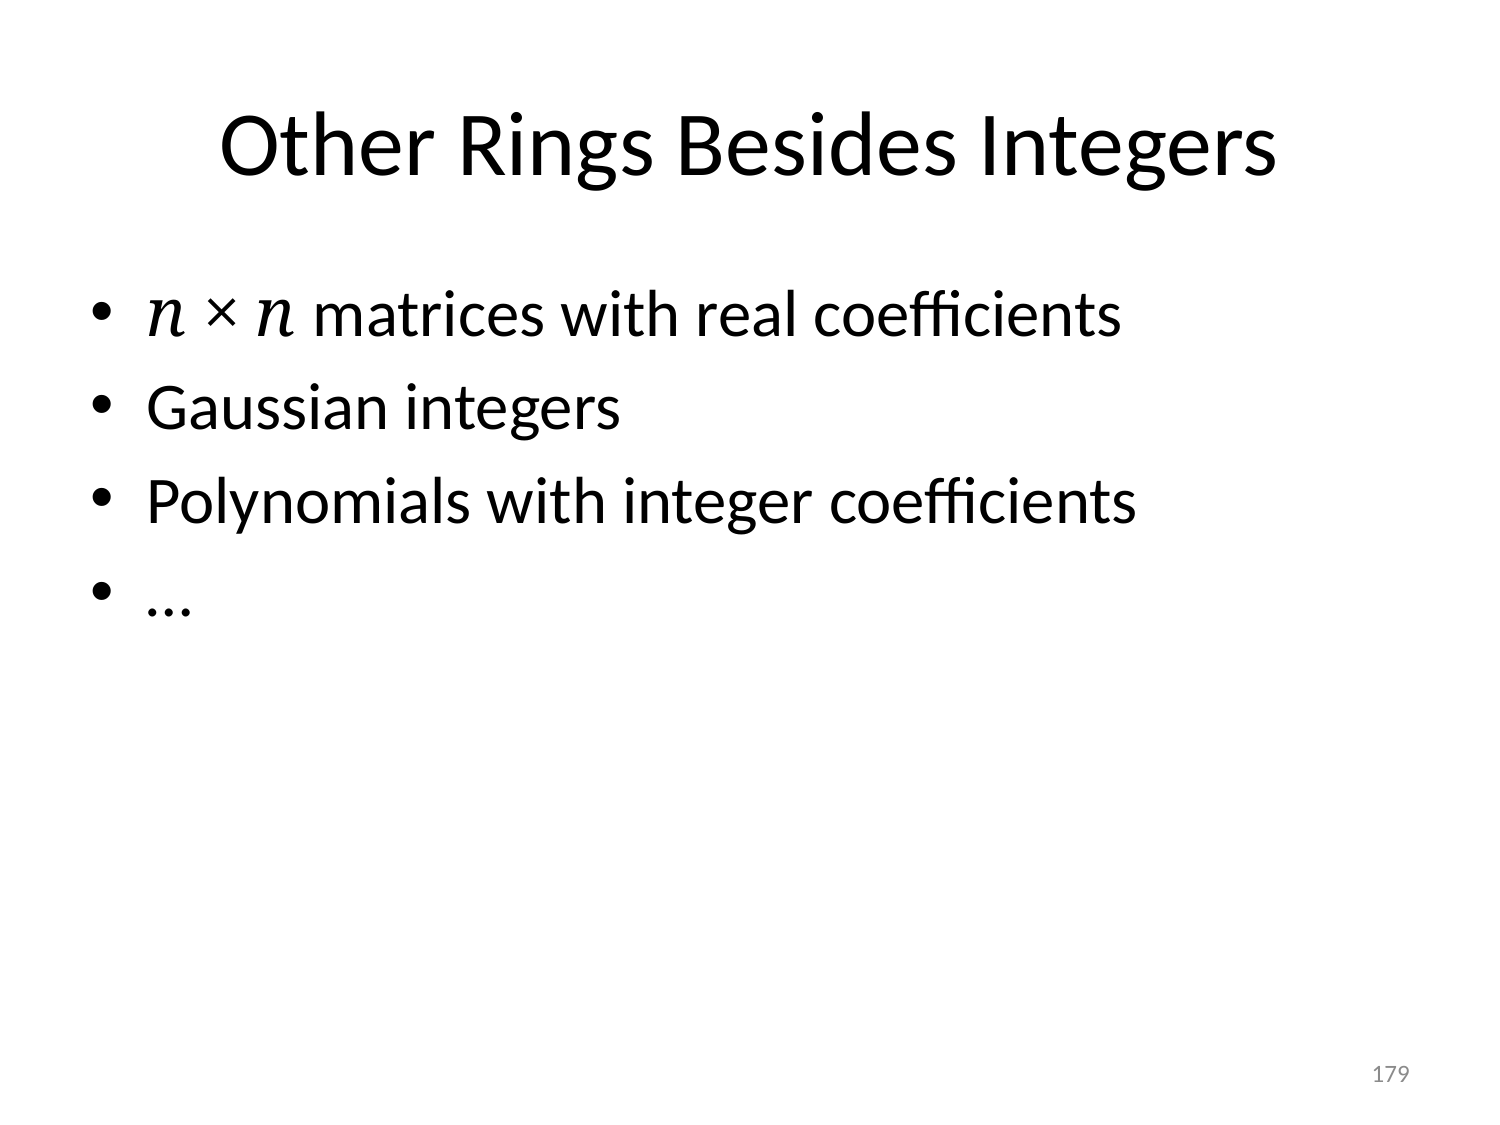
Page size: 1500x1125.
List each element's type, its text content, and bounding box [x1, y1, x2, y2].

list n × n matrices with real coefficients Gaussian integers Polynomials with integer coefficients … [75, 262, 1425, 1005]
slide_number 179 [1074, 1042, 1425, 1103]
title Other Rings Besides Integers [75, 45, 1425, 233]
